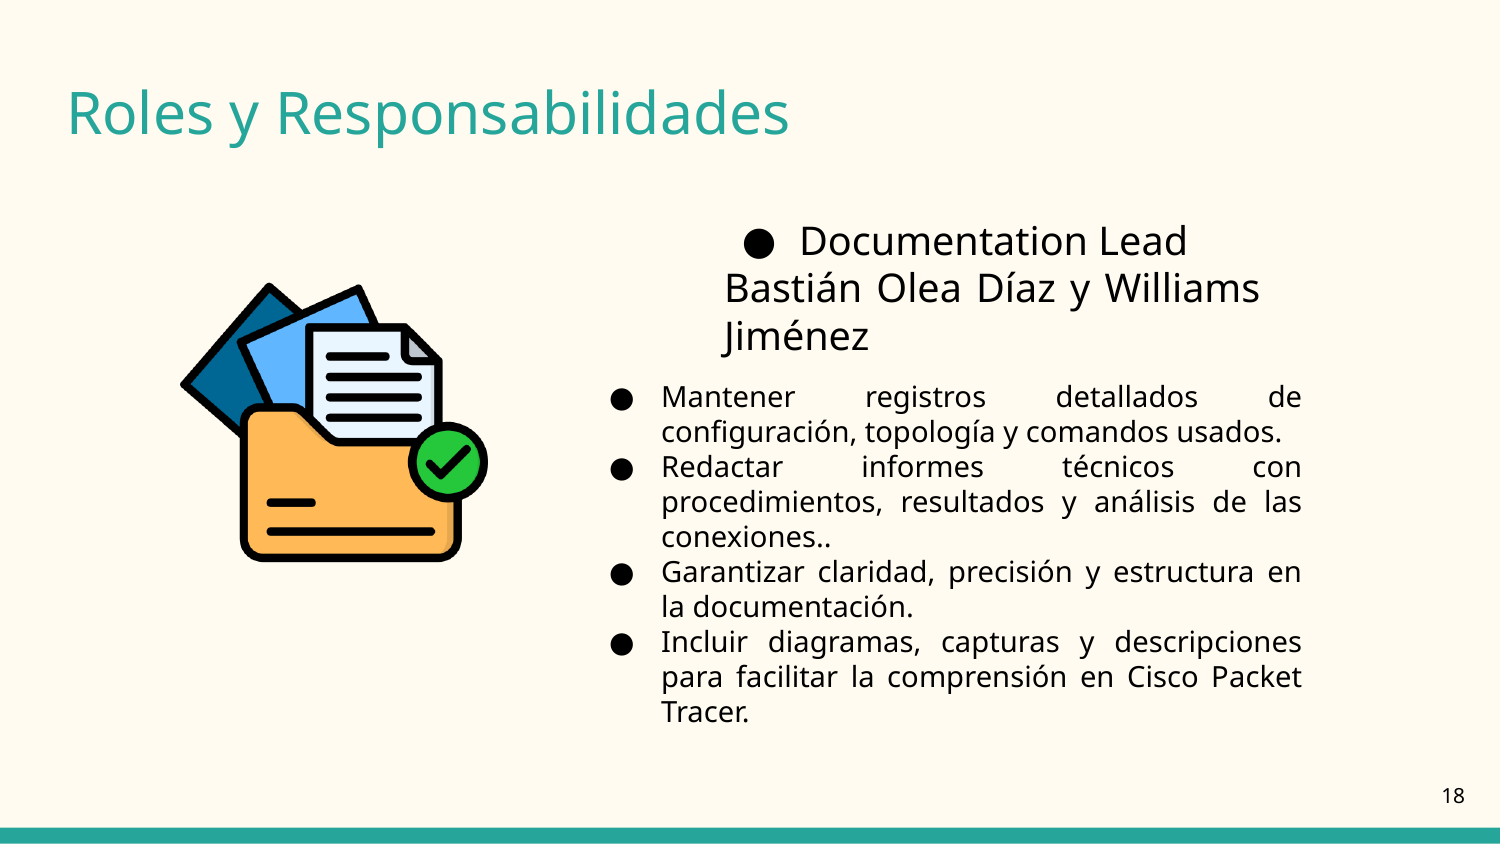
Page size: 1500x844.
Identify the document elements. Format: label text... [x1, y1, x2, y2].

text_box Mantener registros detallados de configuración, topología y comandos usados. Redactar informes técnicos con procedimientos, resultados y análisis de las conexiones.. Garantizar claridad, precisión y estructura en la documentación. Incluir diagramas, capturas y descripciones para facilitar la comprensión en Cisco Packet Tracer. [571, 363, 1318, 744]
list Documentation Lead Bastián Olea Díaz y Williams Jiménez [709, 200, 1277, 344]
title Roles y Responsabilidades [51, 60, 1449, 162]
slide_number ‹#› [1389, 764, 1480, 830]
picture [180, 268, 488, 576]
